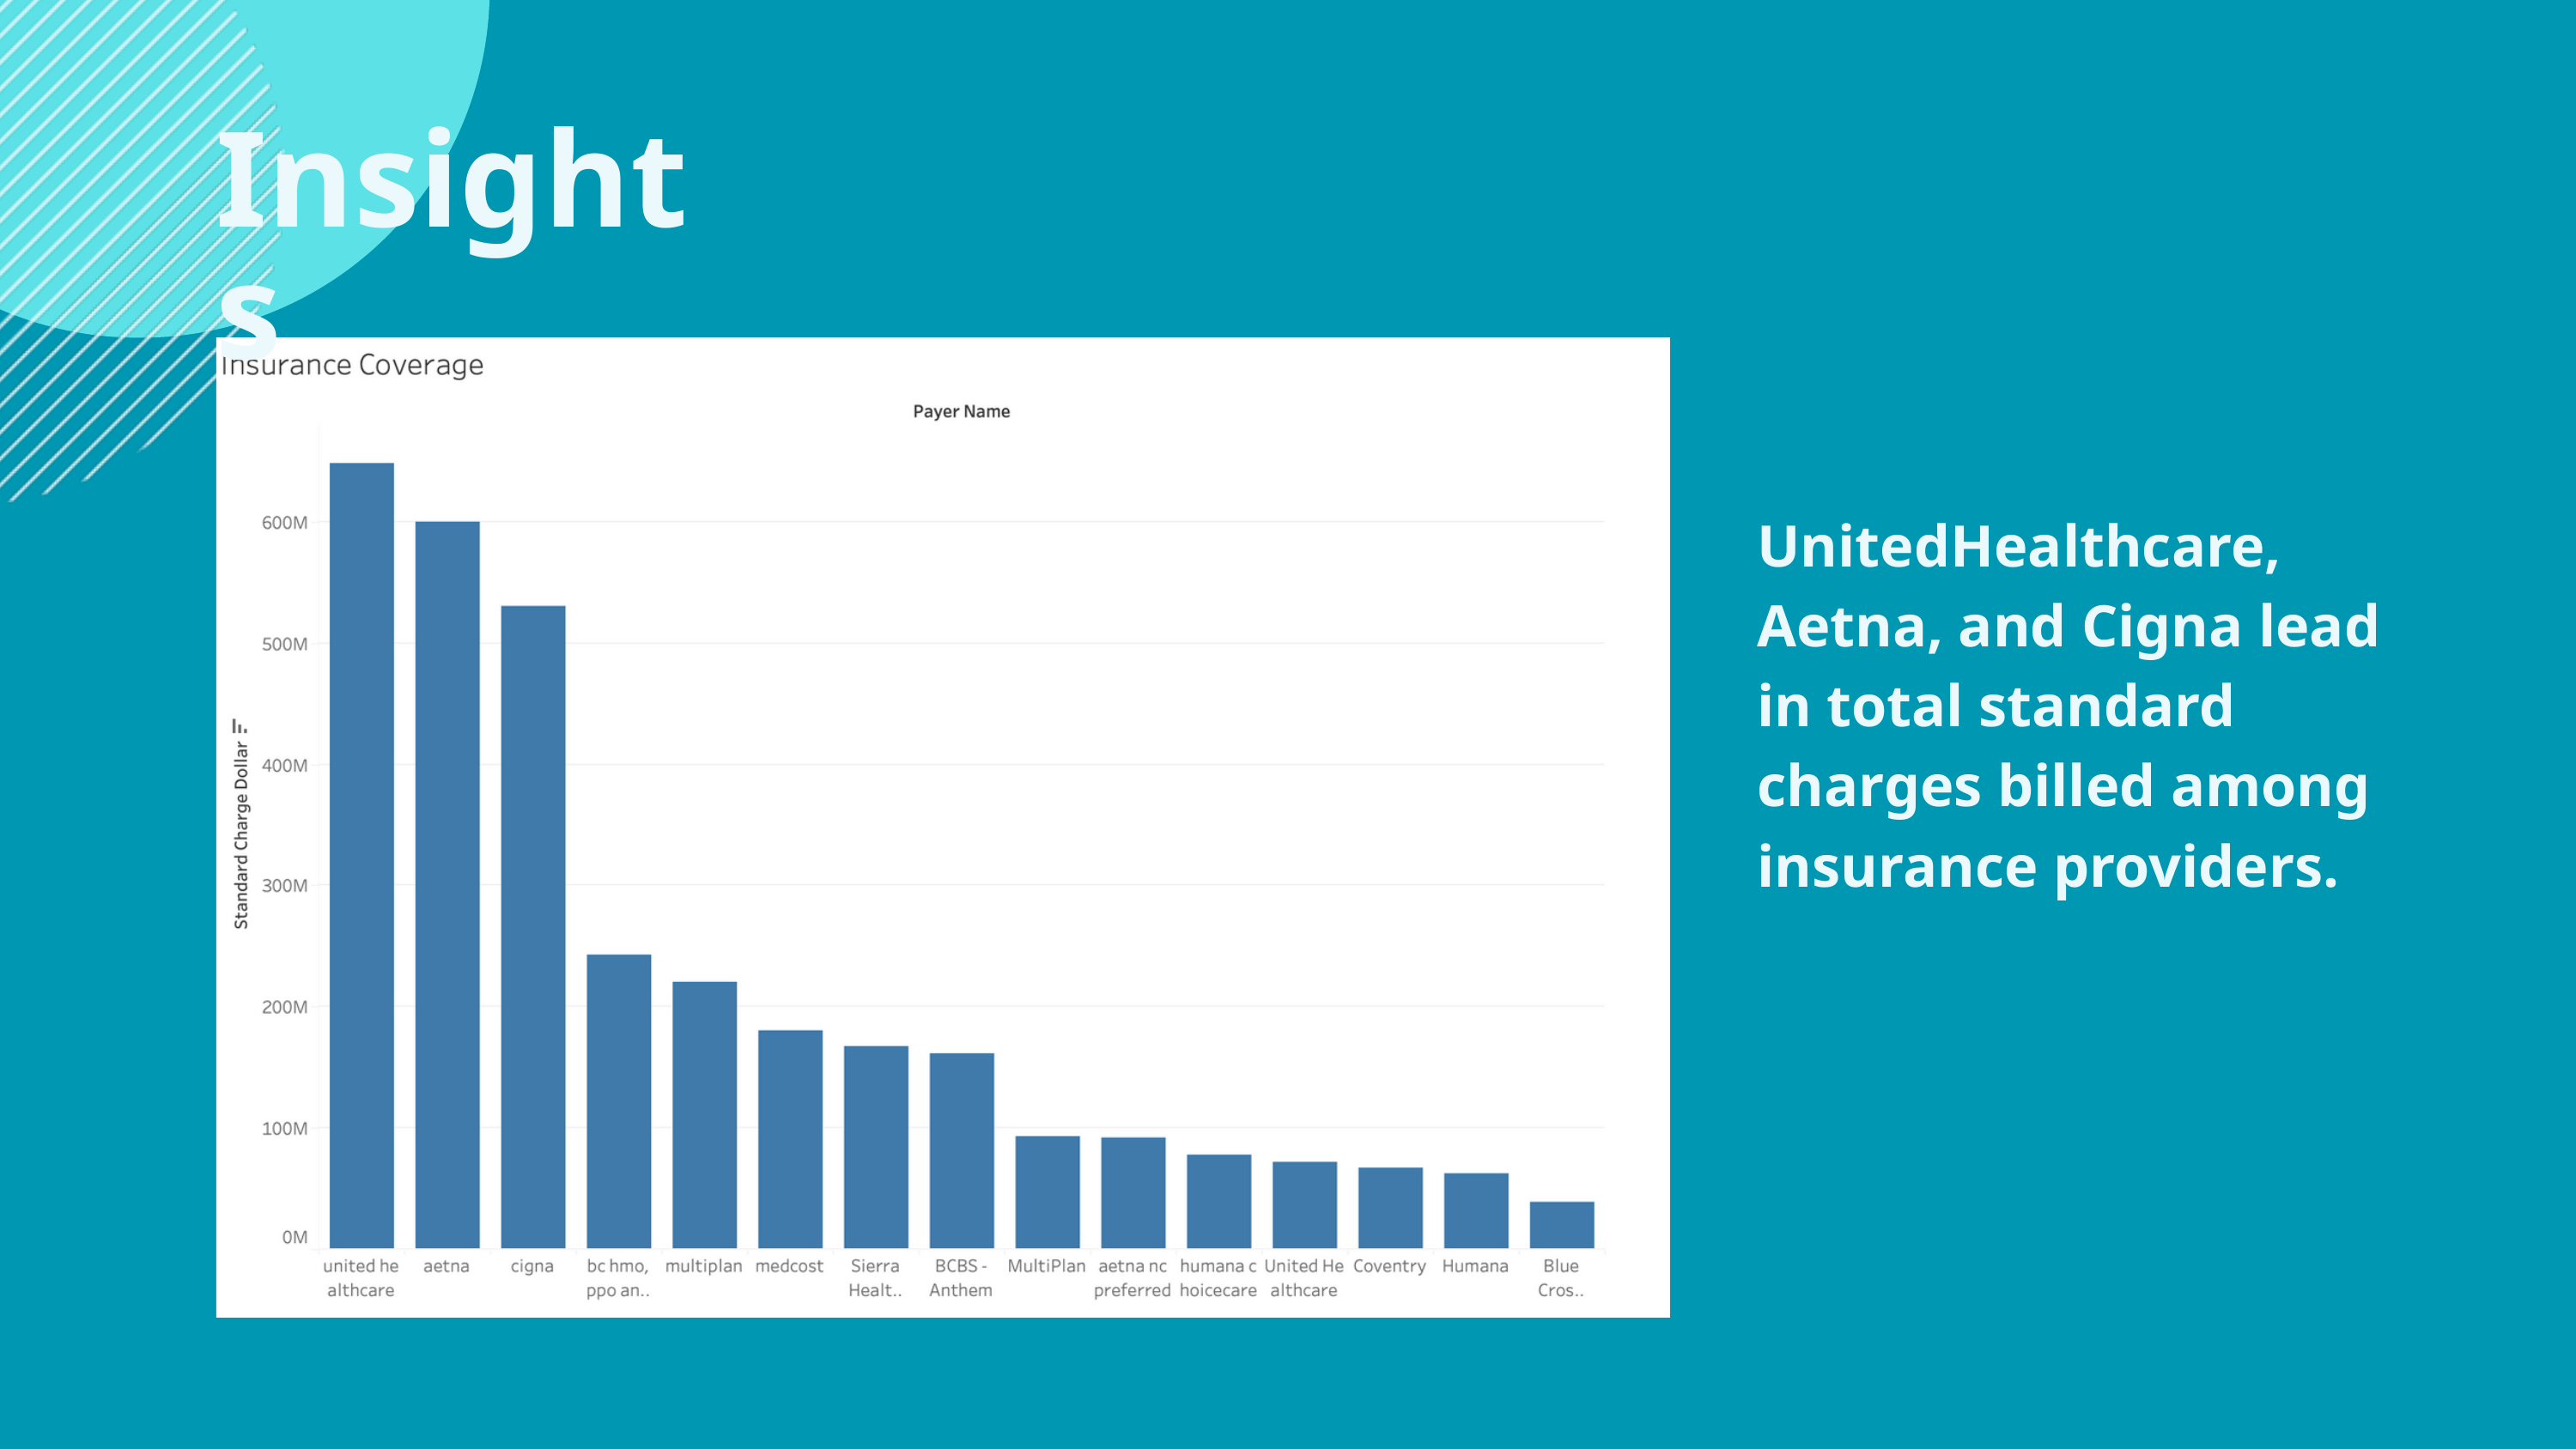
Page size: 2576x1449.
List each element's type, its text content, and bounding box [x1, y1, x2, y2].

text_box [216, 337, 1670, 1318]
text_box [0, 0, 489, 338]
text_box UnitedHealthcare, Aetna, and Cigna lead in total standard charges billed among insurance providers. [1757, 498, 2432, 1059]
text_box [0, 345, 216, 506]
text_box Insights [216, 121, 719, 386]
